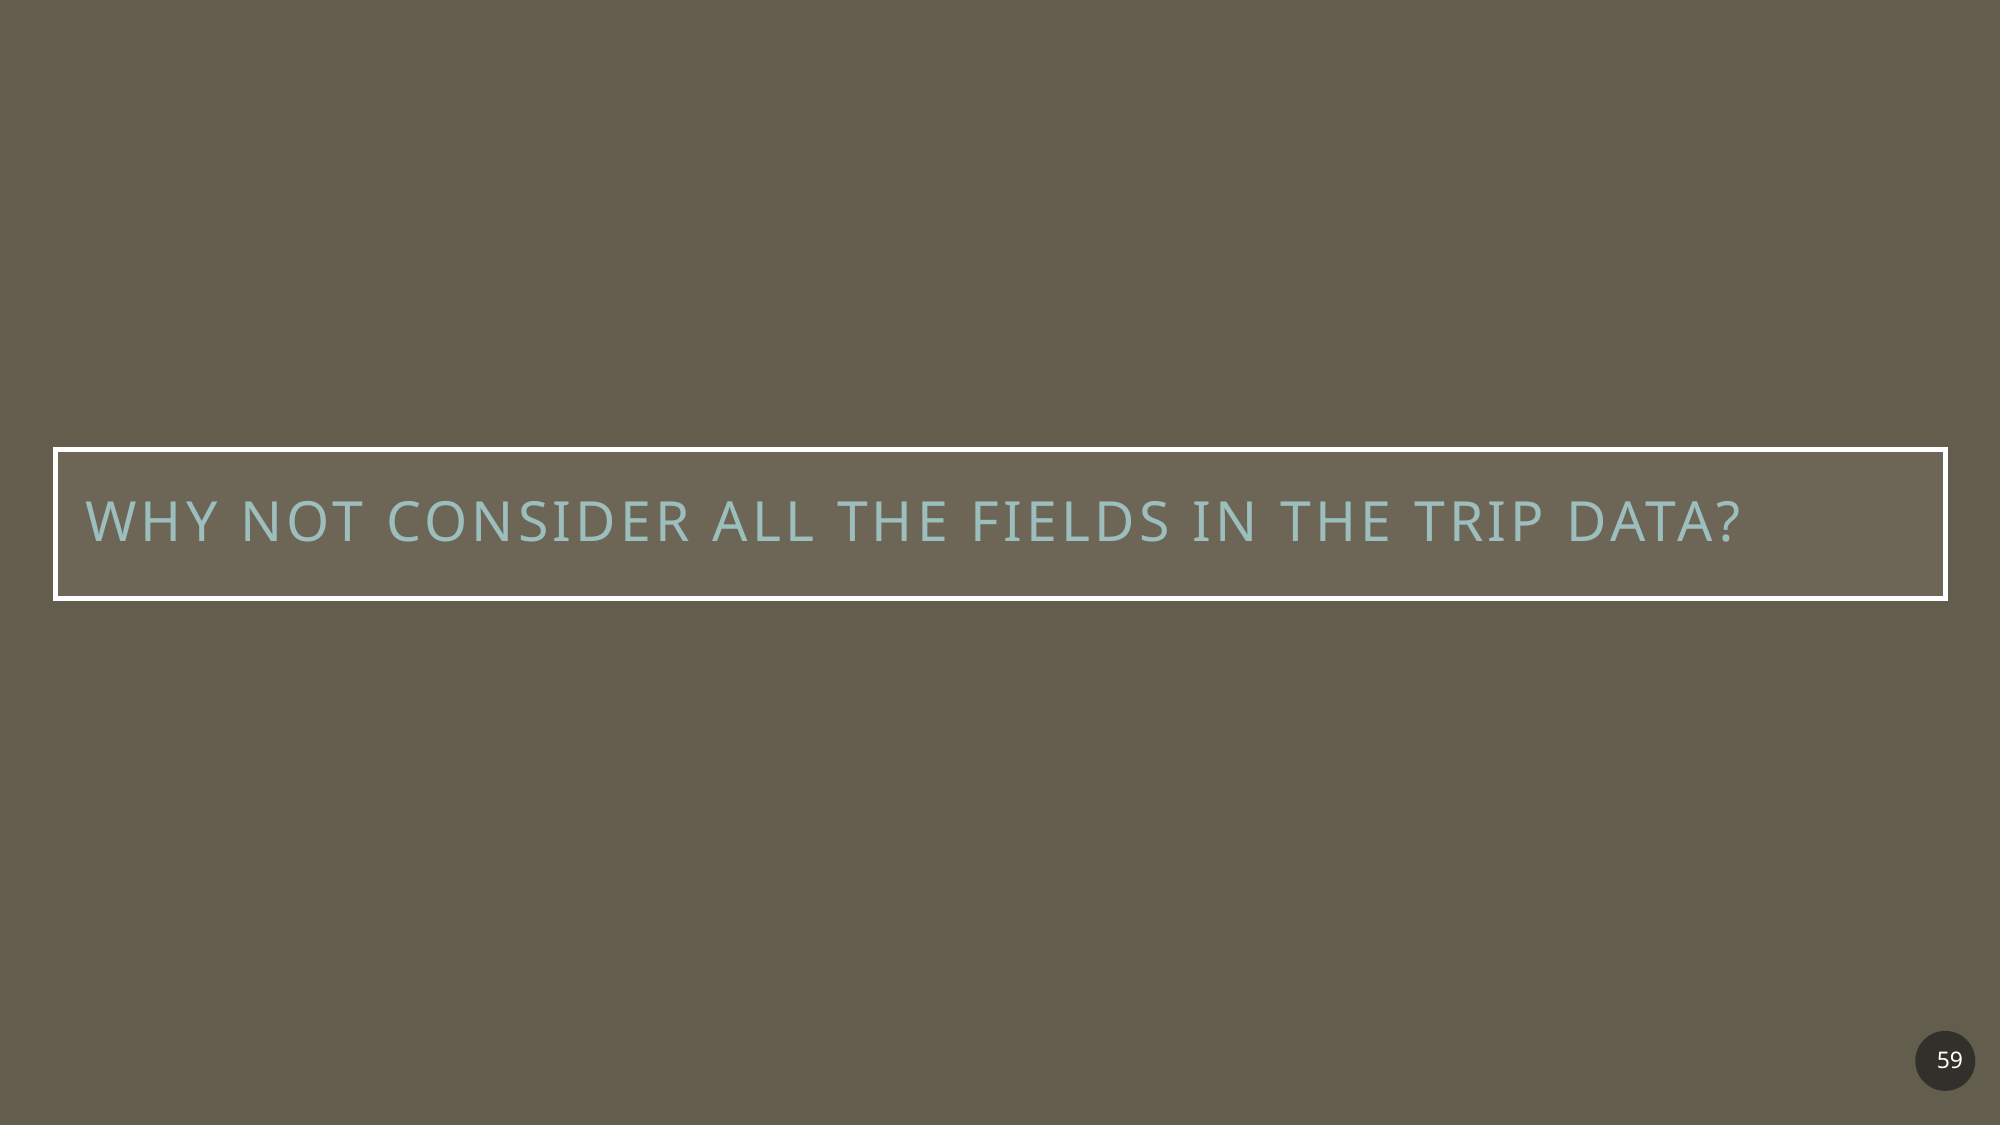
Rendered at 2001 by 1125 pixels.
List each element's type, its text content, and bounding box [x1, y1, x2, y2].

slide_number 59 [1915, 1030, 1976, 1091]
title Why not consider all the fields in the trip data? [53, 447, 1948, 601]
